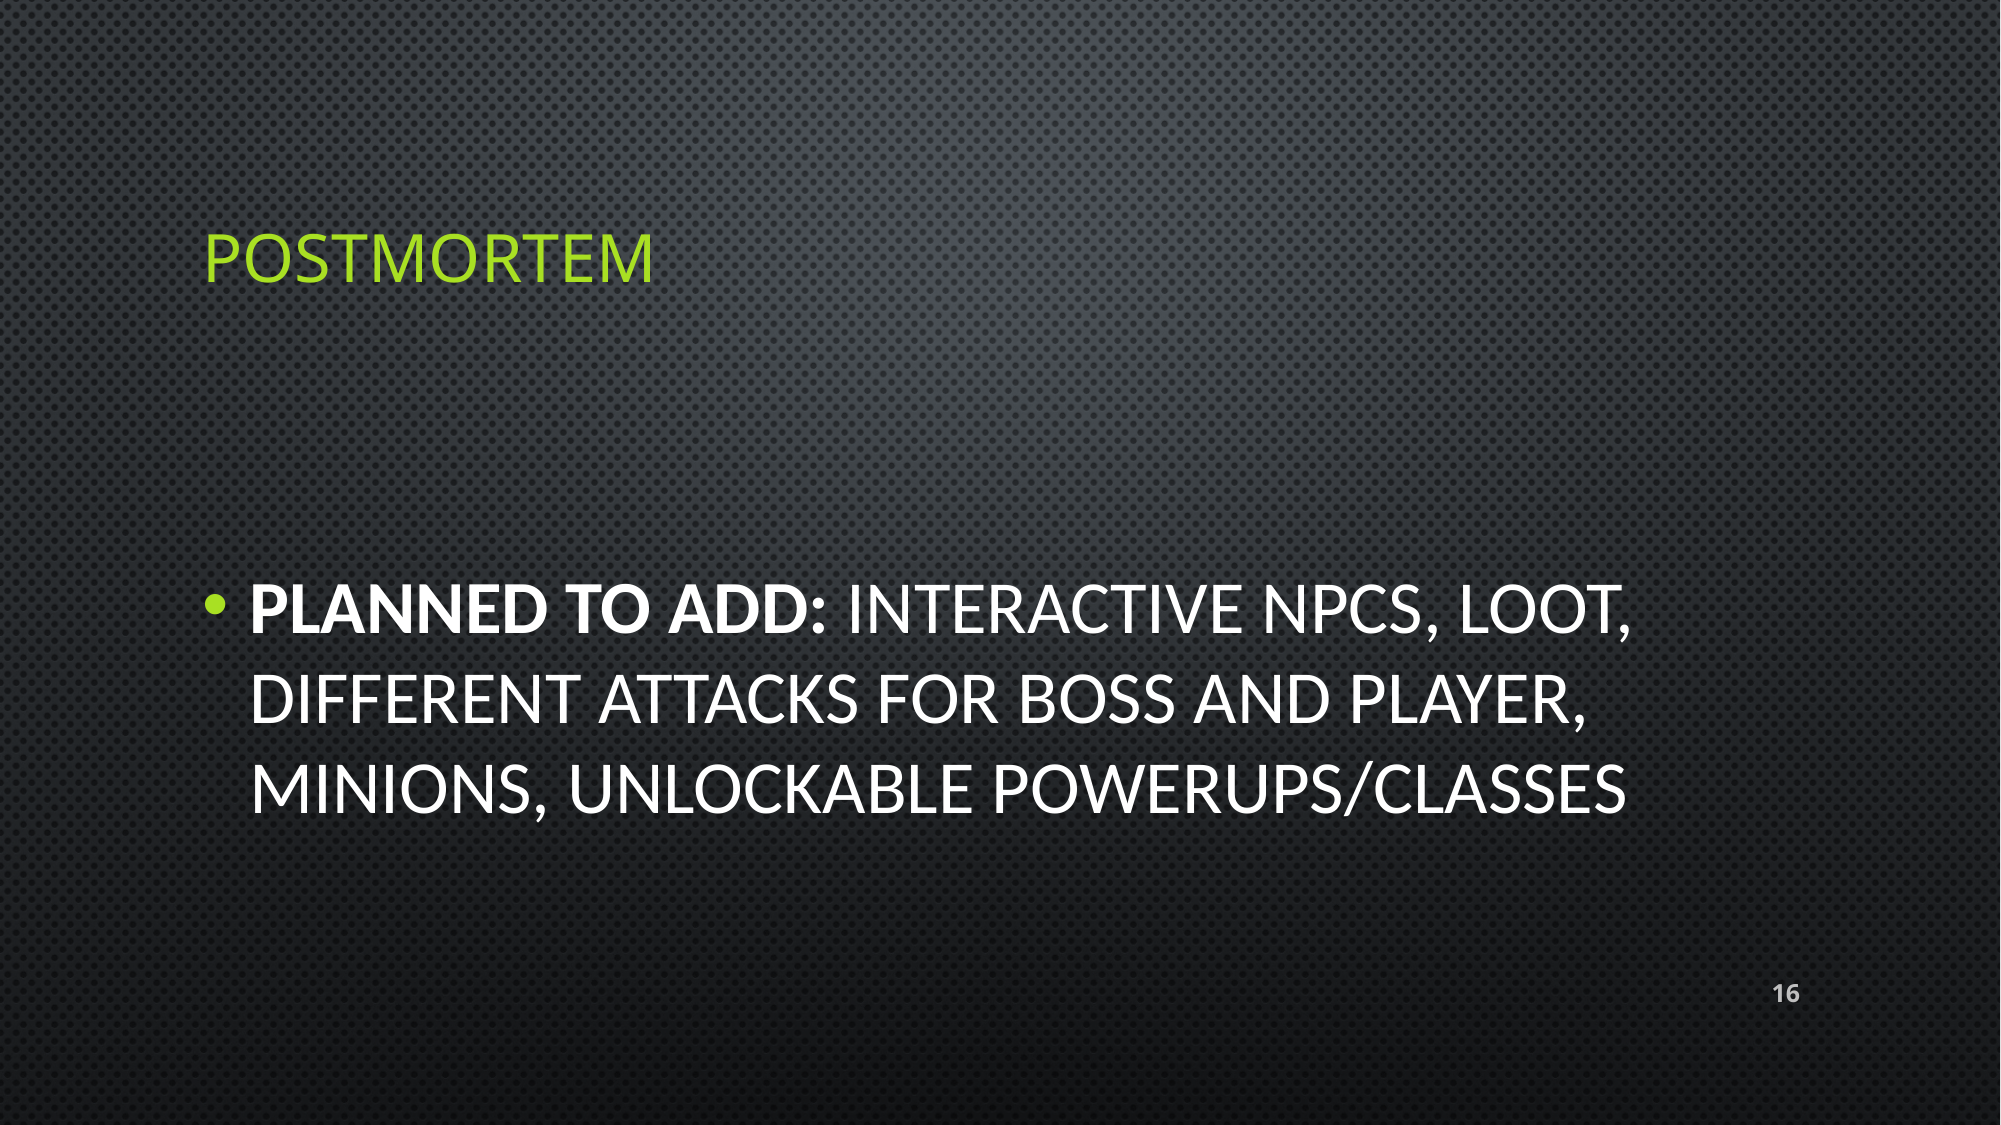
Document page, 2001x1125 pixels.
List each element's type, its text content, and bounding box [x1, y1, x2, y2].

list Planned to add: Interactive NPCs, loot, different attacks for boss and player, minions, unlockable powerups/classes [187, 437, 1813, 950]
title POSTMORTEM [187, 99, 1813, 413]
picture [0, 0, 2001, 1125]
slide_number ‹#› [1724, 965, 1816, 1025]
